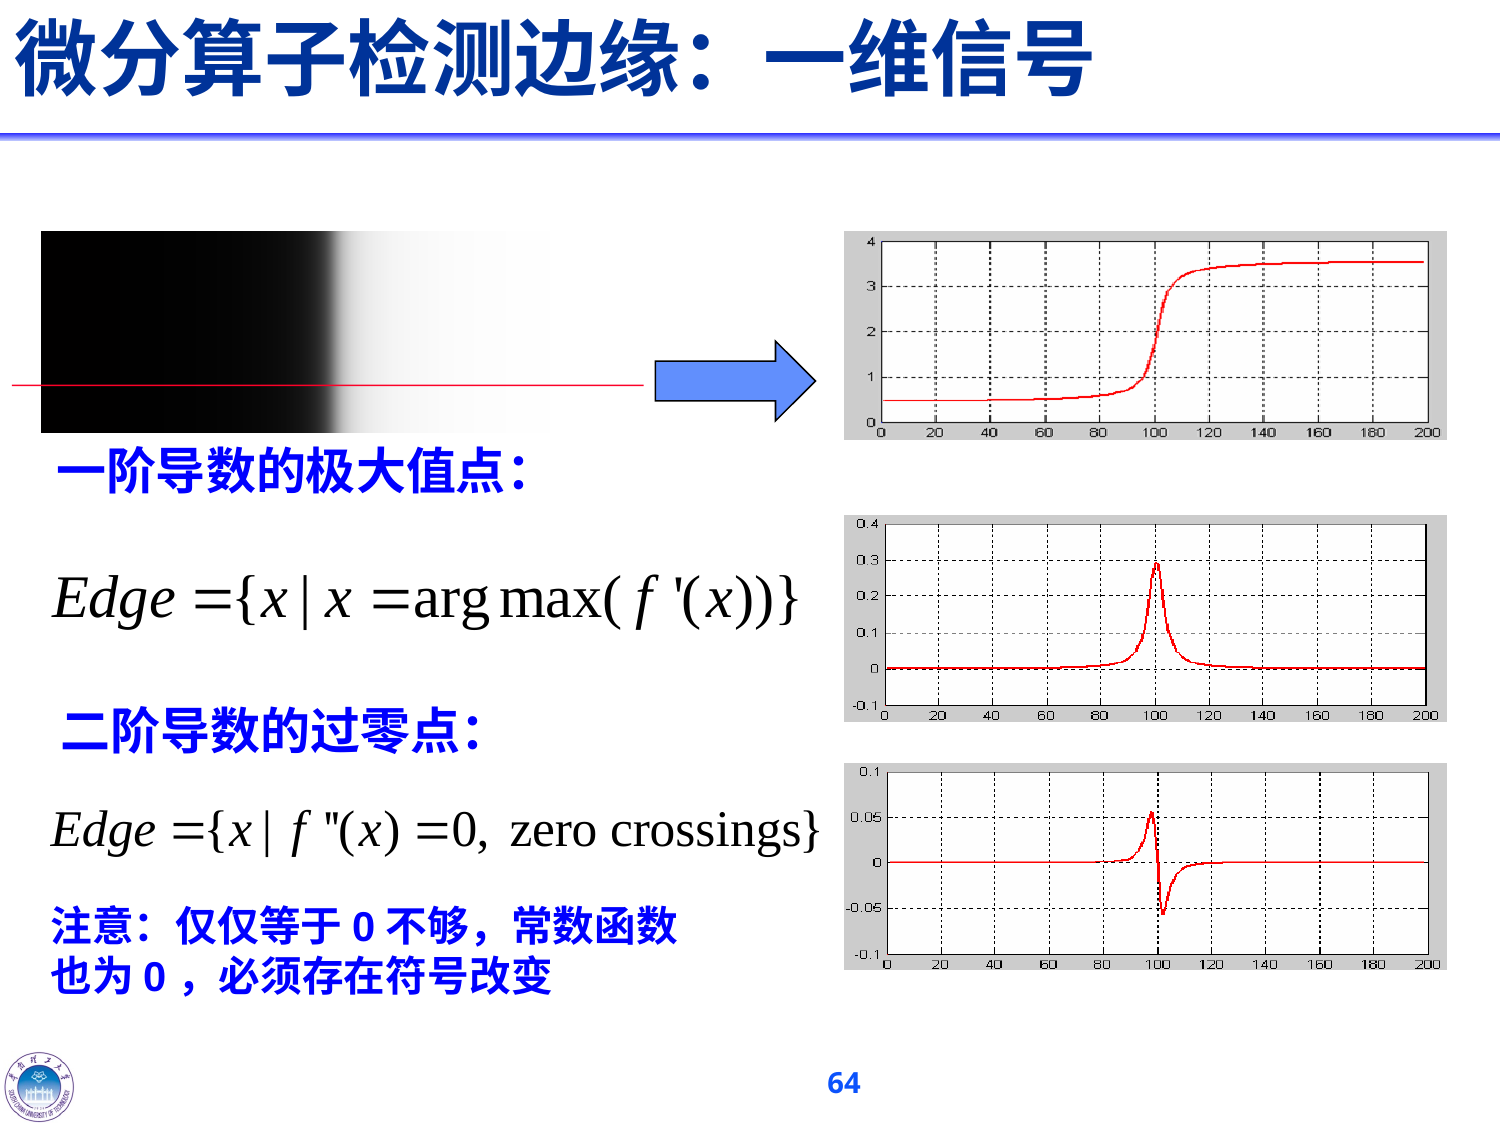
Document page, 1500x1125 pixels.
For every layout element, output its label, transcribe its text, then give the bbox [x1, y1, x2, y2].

title 微分算子检测边缘：一维信号 [0, 9, 1500, 117]
picture [3, 1051, 75, 1123]
picture [844, 762, 1448, 970]
picture [40, 231, 620, 433]
text_box [655, 341, 816, 421]
picture [844, 515, 1448, 722]
picture [844, 231, 1448, 440]
text_box 二阶导数的过零点： [45, 692, 526, 768]
text_box 一阶导数的极大值点： [41, 440, 572, 508]
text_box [40, 798, 833, 868]
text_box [40, 562, 812, 644]
text_box 注意：仅仅等于0不够，常数函数 也为0，必须存在符号改变 [35, 892, 693, 1008]
